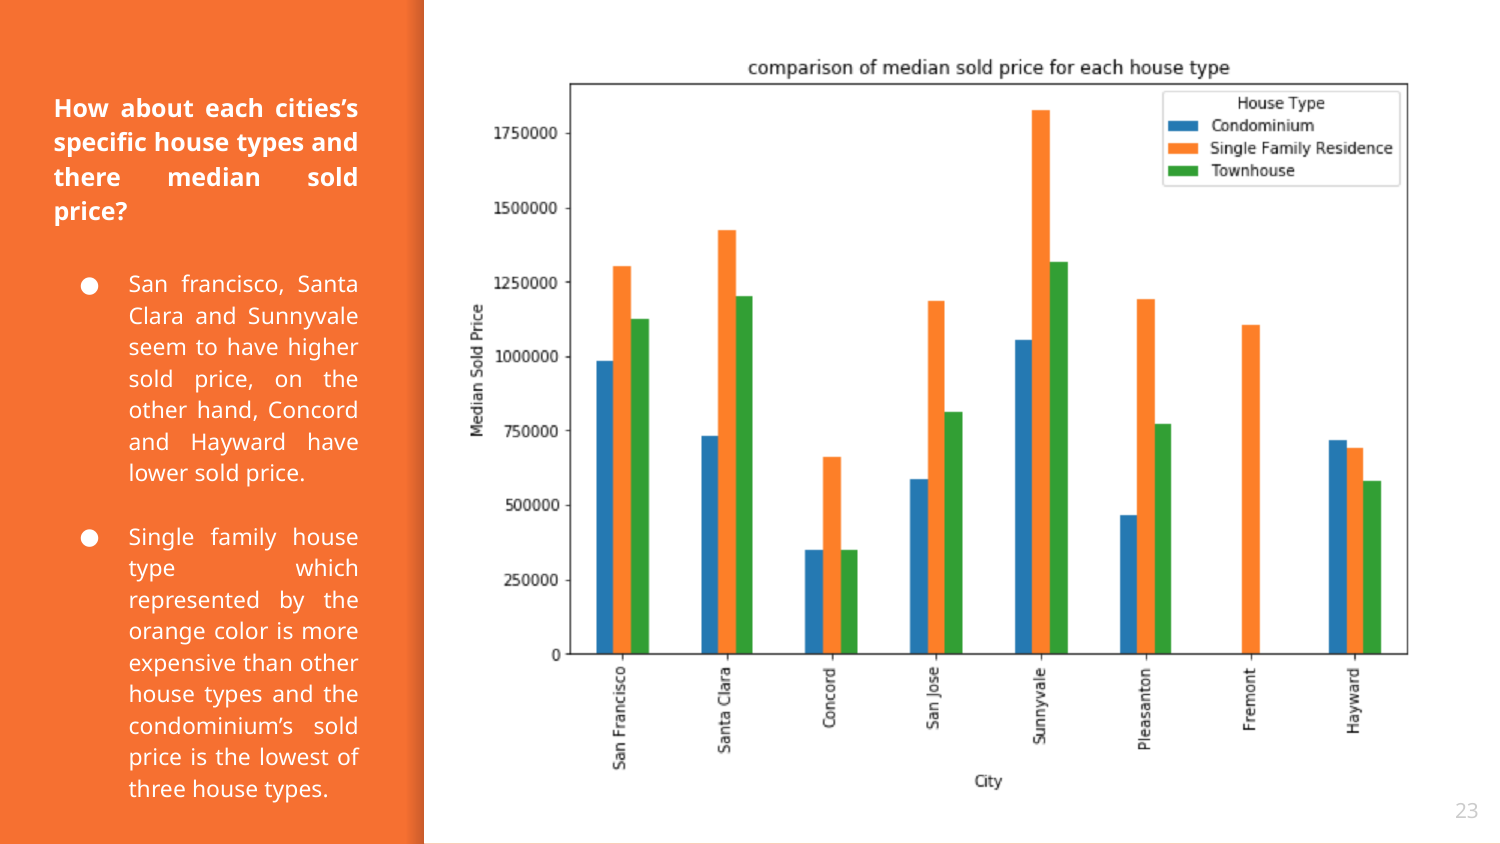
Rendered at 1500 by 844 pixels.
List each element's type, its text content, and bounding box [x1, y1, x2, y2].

picture [434, 46, 1498, 797]
title How about each cities’s specific house types and there median sold price? San francisco, Santa Clara and Sunnyvale seem to have higher sold price, on the other hand, Concord and Hayward have lower sold price. Single family house type which represented by the orange color is more expensive than other house types and the condominium’s sold price is the lowest of three house types. [38, 72, 375, 823]
slide_number ‹#› [1403, 805, 1494, 844]
